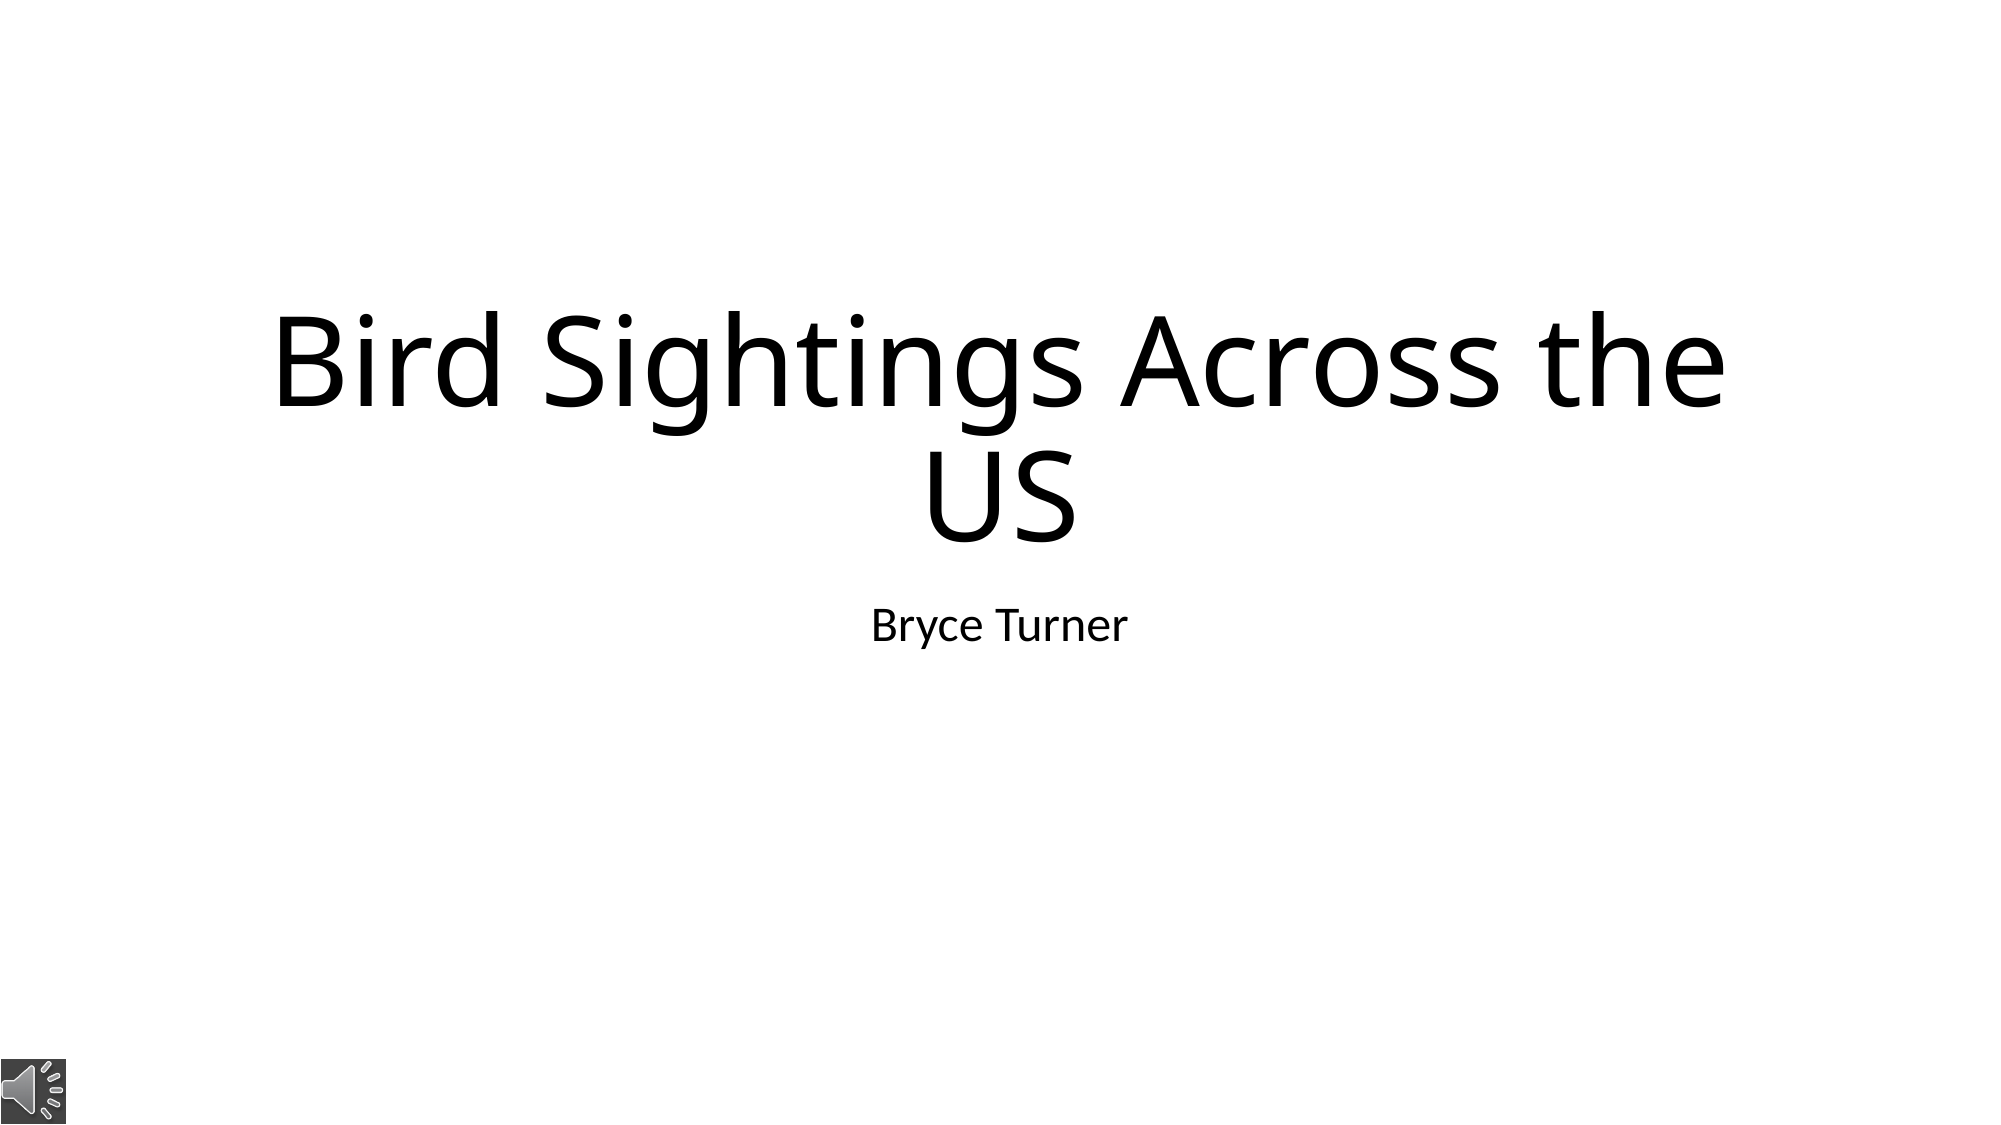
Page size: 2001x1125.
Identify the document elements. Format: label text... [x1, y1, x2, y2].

subtitle Bryce Turner [249, 590, 1750, 863]
title Bird Sightings Across the US [249, 184, 1750, 576]
picture [0, 1058, 68, 1125]
